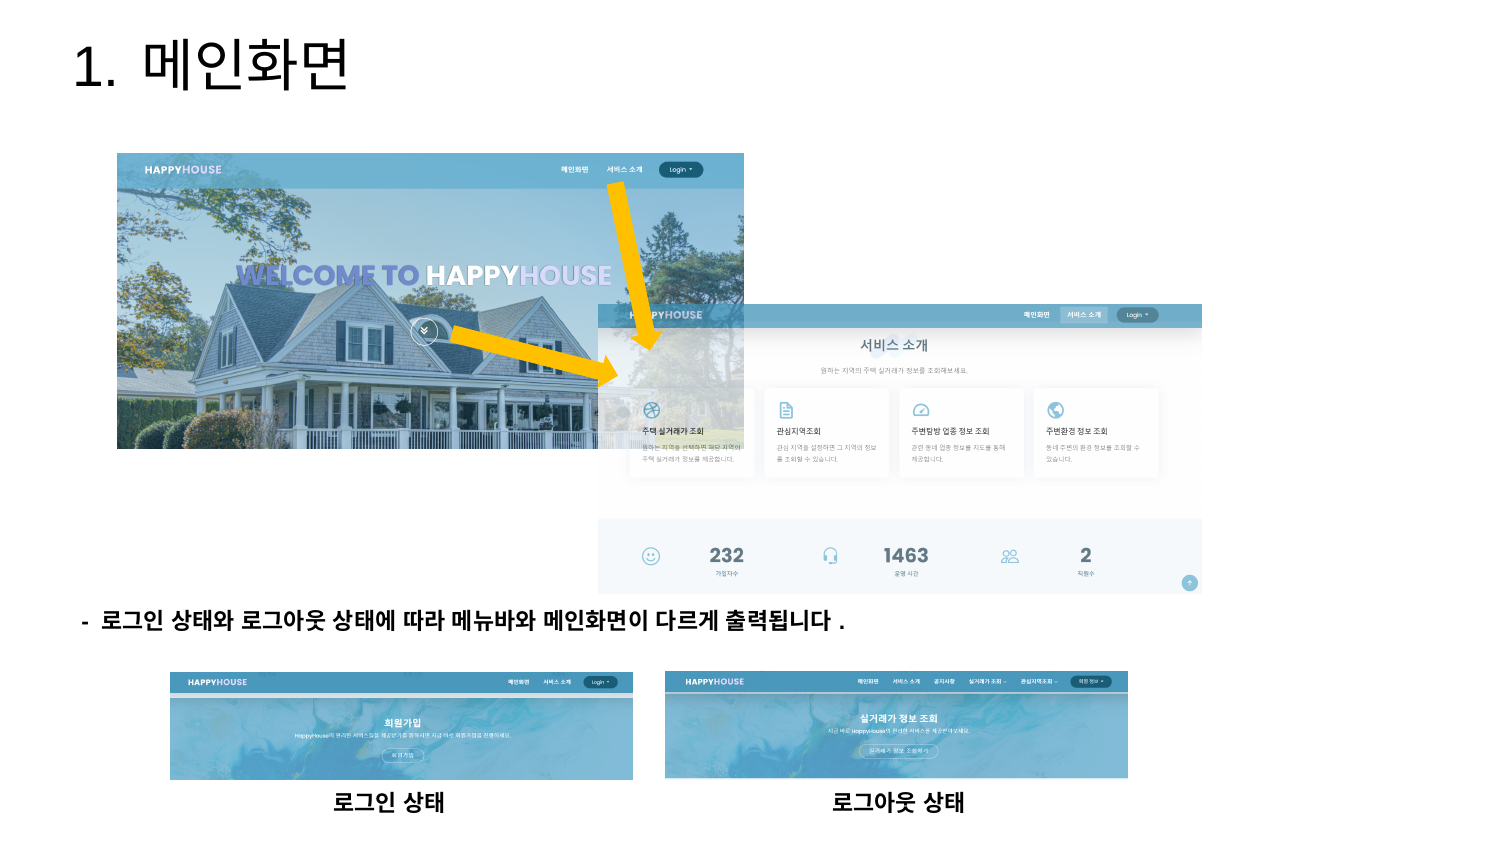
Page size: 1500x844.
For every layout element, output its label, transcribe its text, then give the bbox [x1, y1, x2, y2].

picture [664, 671, 1128, 781]
text_box - 로그인 상태와 로그아웃 상태에 따라 메뉴바와 메인화면이 다르게 출력됩니다. [66, 599, 1267, 642]
picture [117, 153, 1202, 594]
text_box 로그인 상태 [318, 789, 484, 824]
picture [169, 672, 633, 781]
title 메인화면 [45, 19, 1443, 114]
text_box 로그아웃 상태 [817, 789, 1016, 824]
